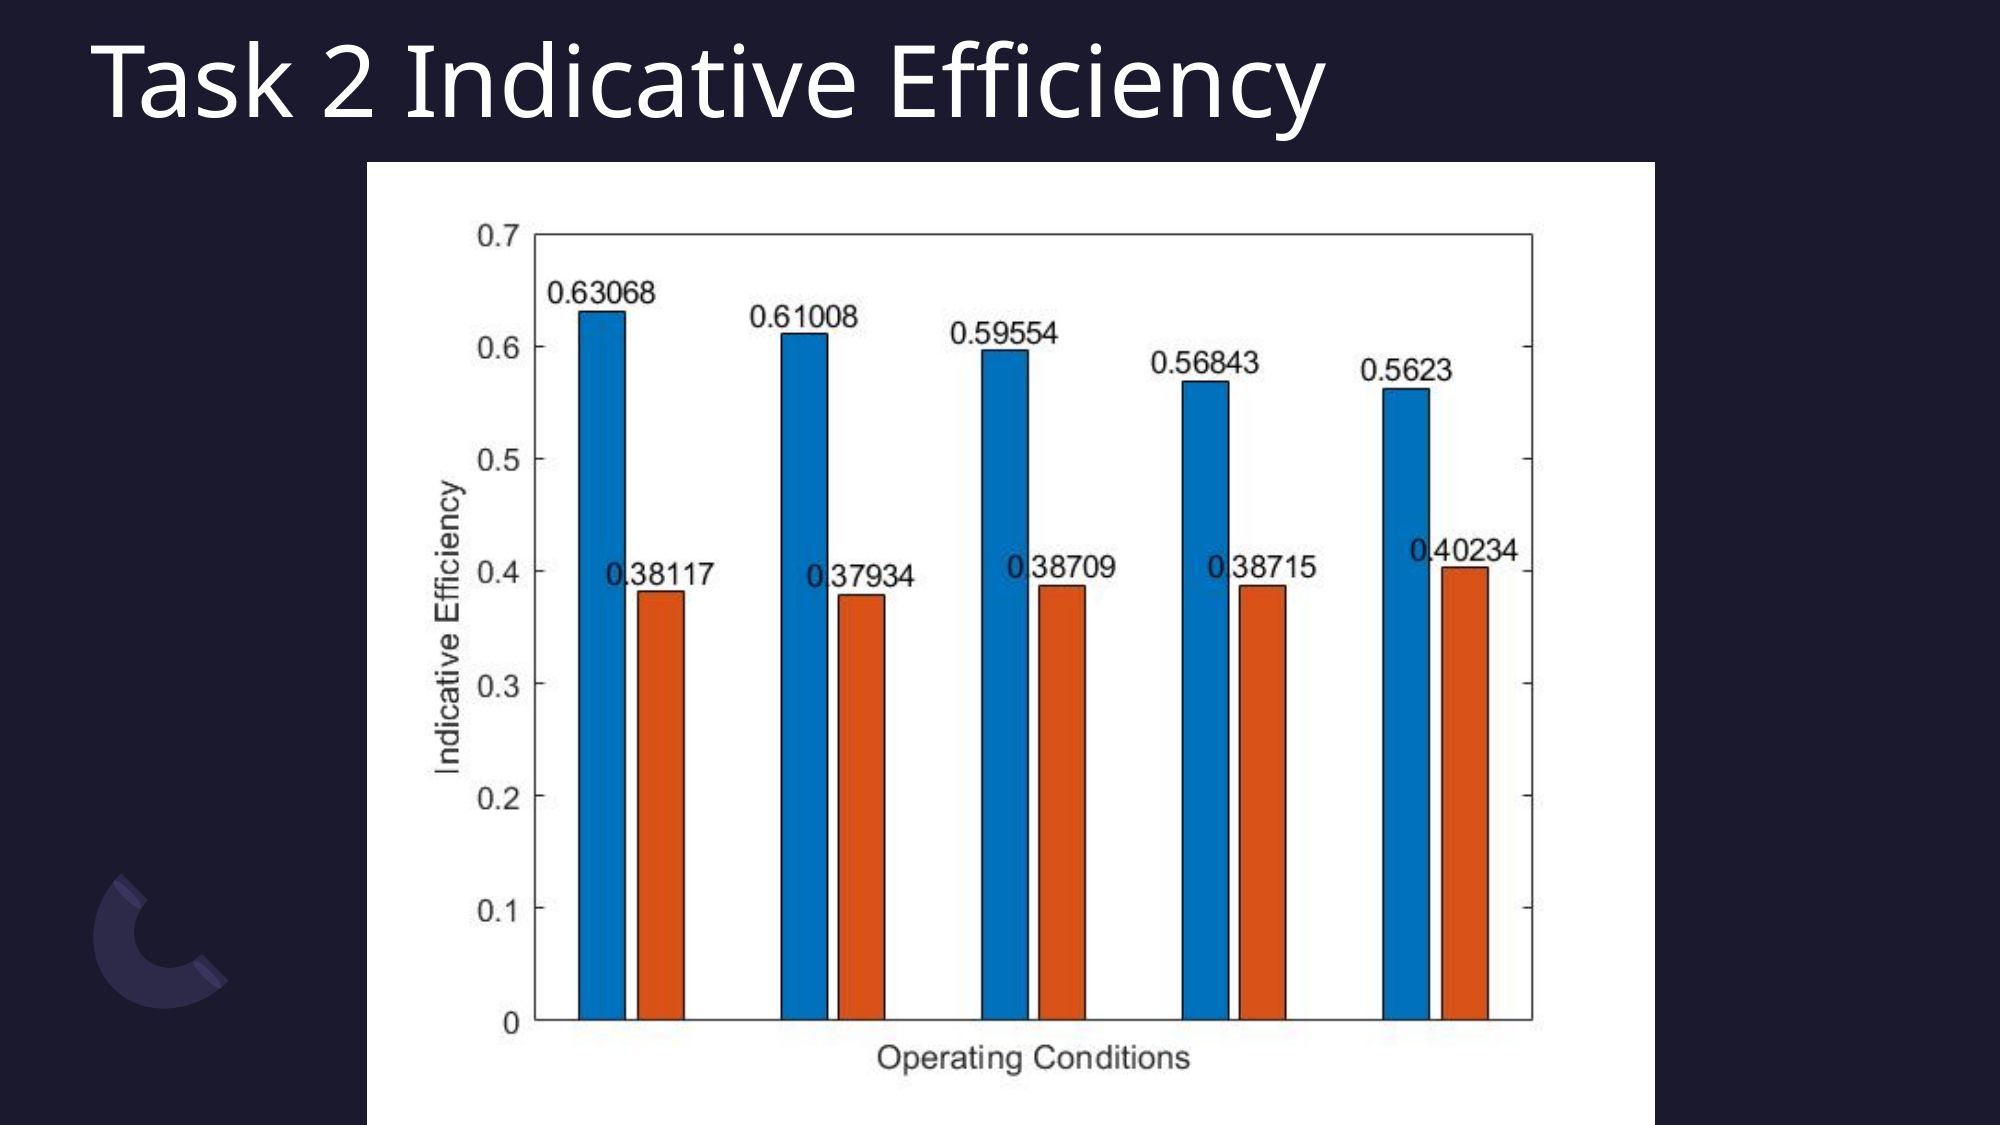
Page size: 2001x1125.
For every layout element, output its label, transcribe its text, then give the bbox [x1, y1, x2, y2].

picture [367, 162, 1655, 1125]
title Task 2 Indicative Efficiency [90, 31, 1910, 186]
